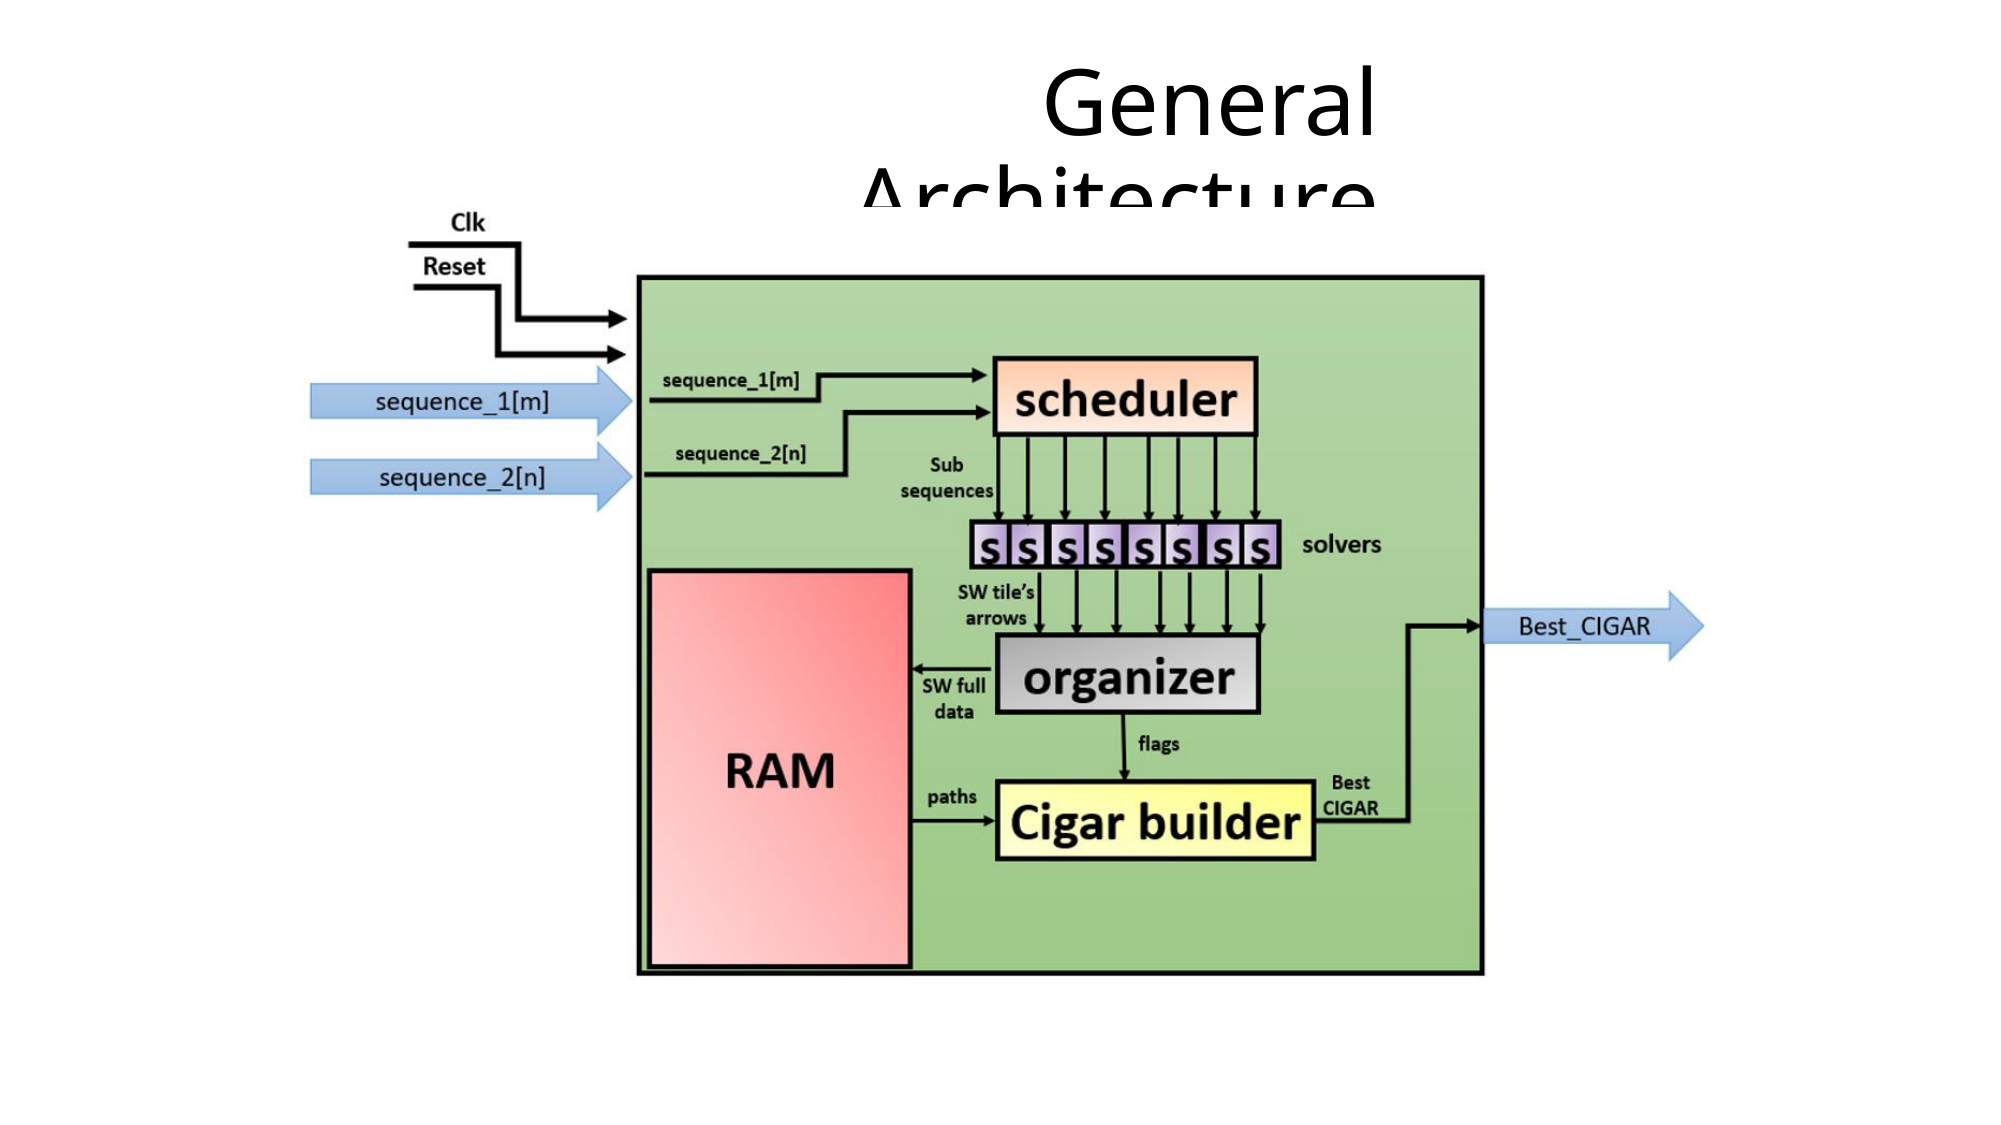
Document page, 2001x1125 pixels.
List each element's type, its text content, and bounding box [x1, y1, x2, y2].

title General Architecture [551, 46, 1395, 207]
picture [284, 207, 1716, 993]
